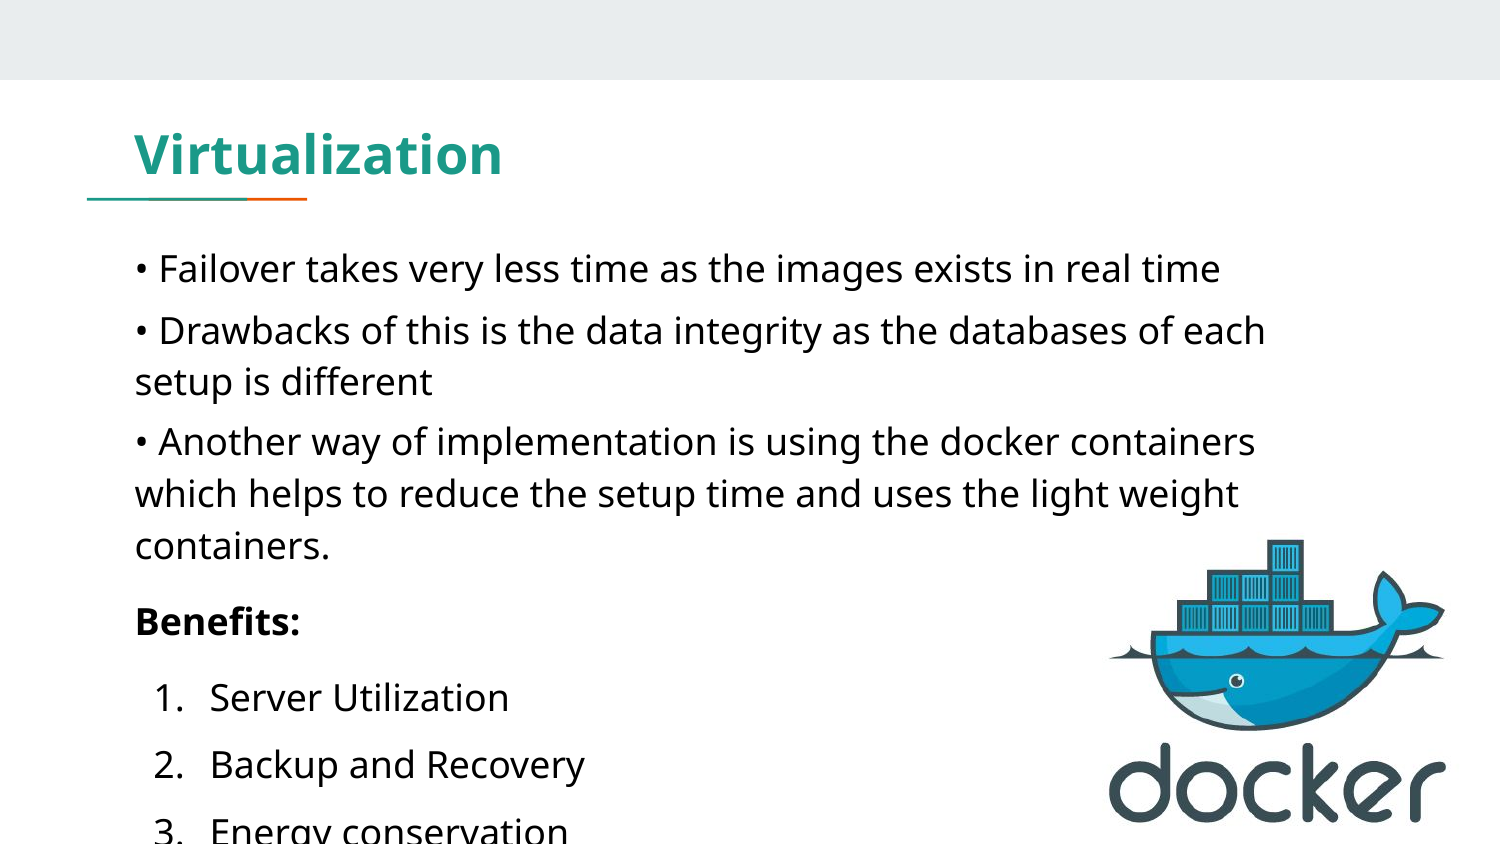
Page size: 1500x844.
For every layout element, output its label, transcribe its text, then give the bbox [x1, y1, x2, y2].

title Virtualization [119, 105, 1381, 194]
list • Failover takes very less time as the images exists in real time • Drawbacks of this is the data integrity as the databases of each setup is different • Another way of implementation is using the docker containers which helps to reduce the setup time and uses the light weight containers. Benefits: Server Utilization Backup and Recovery Energy conservation [119, 222, 1381, 712]
picture [1040, 500, 1500, 844]
